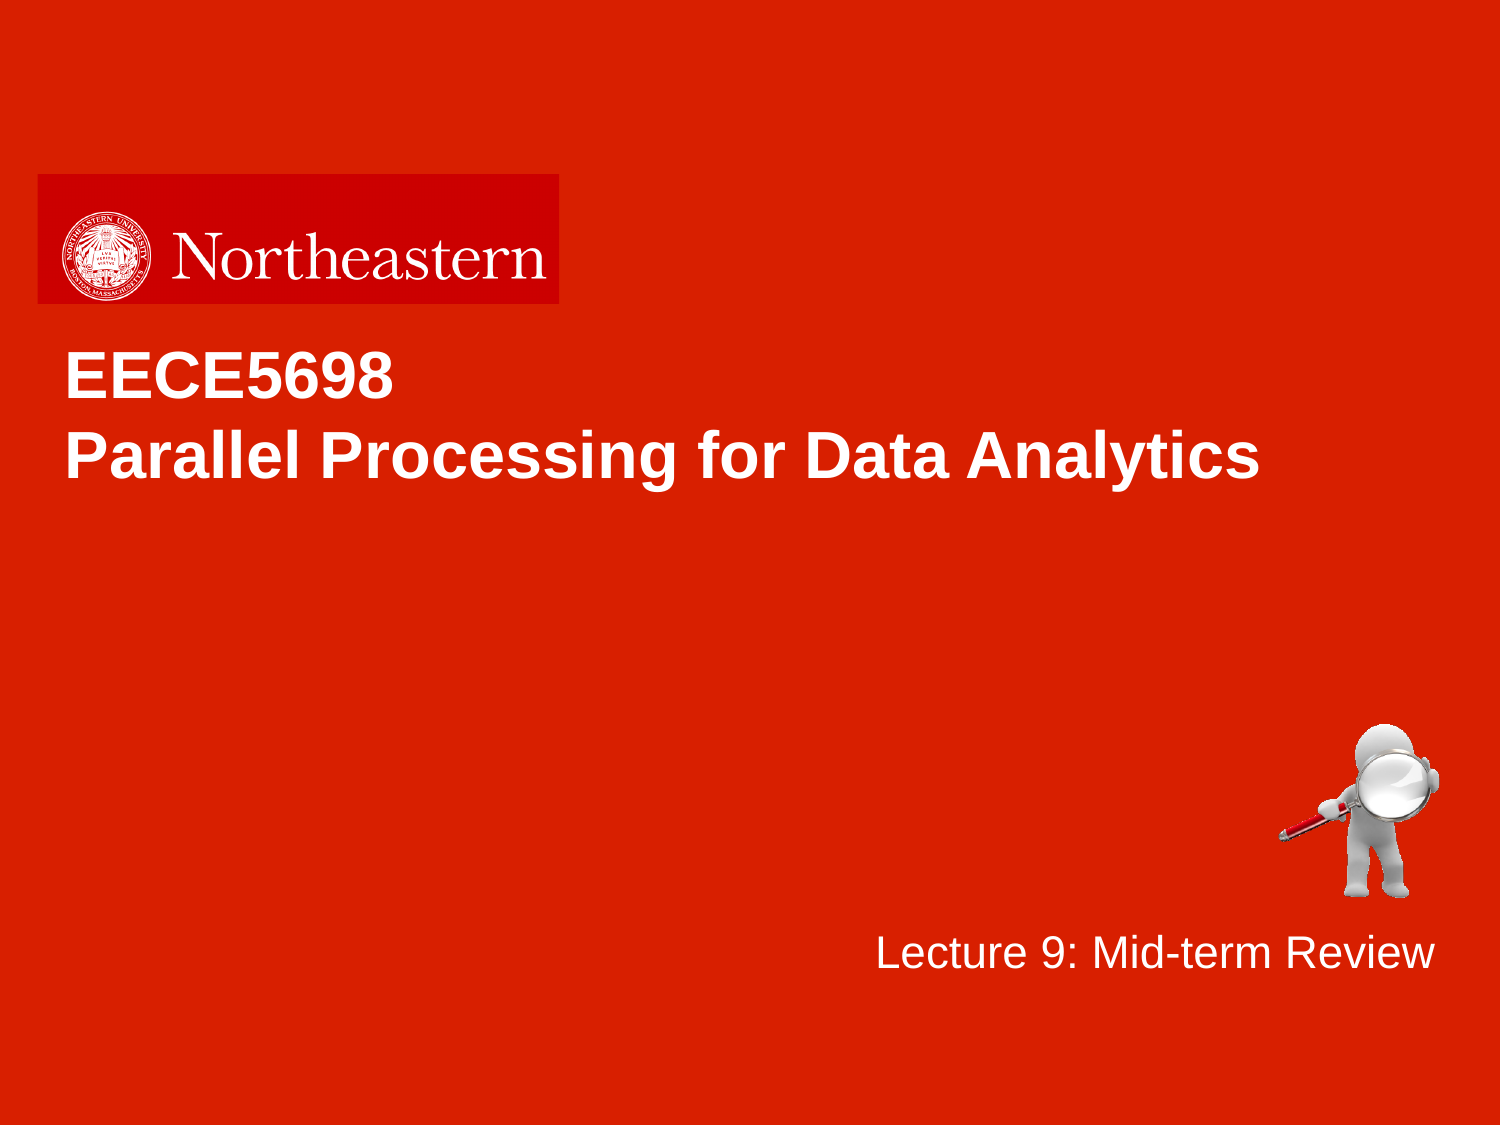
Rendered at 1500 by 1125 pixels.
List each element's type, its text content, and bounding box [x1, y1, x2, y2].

picture [1262, 699, 1473, 909]
text_box EECE5698 Parallel Processing for Data Analytics [50, 324, 1479, 500]
picture [37, 174, 560, 304]
text_box Lecture 9: Mid-term Review [137, 915, 1450, 986]
